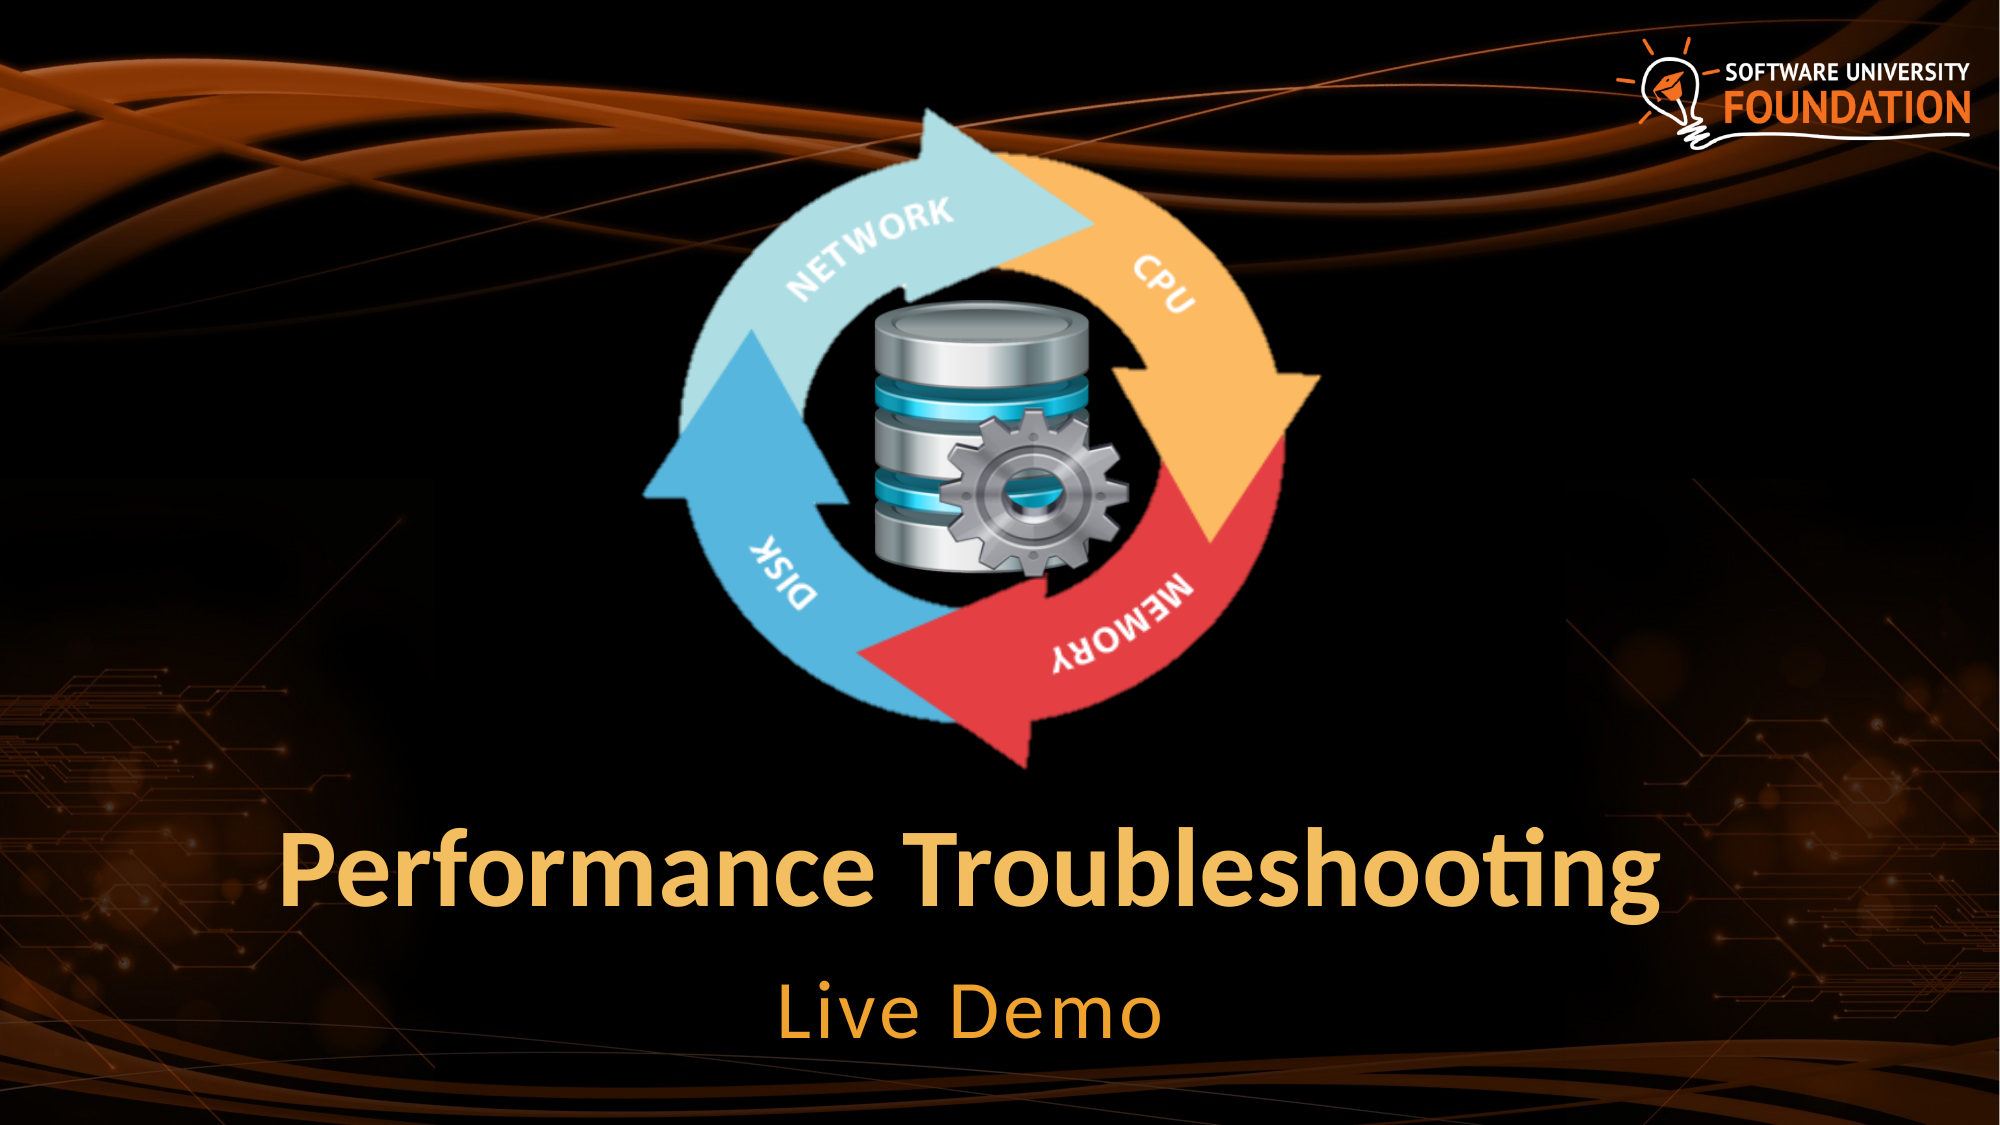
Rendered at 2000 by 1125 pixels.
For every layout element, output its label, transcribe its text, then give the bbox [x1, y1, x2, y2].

list Live Demo [237, 944, 1704, 1057]
picture [0, 0, 2000, 1125]
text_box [621, 107, 1328, 775]
title Performance Troubleshooting [237, 786, 1704, 935]
